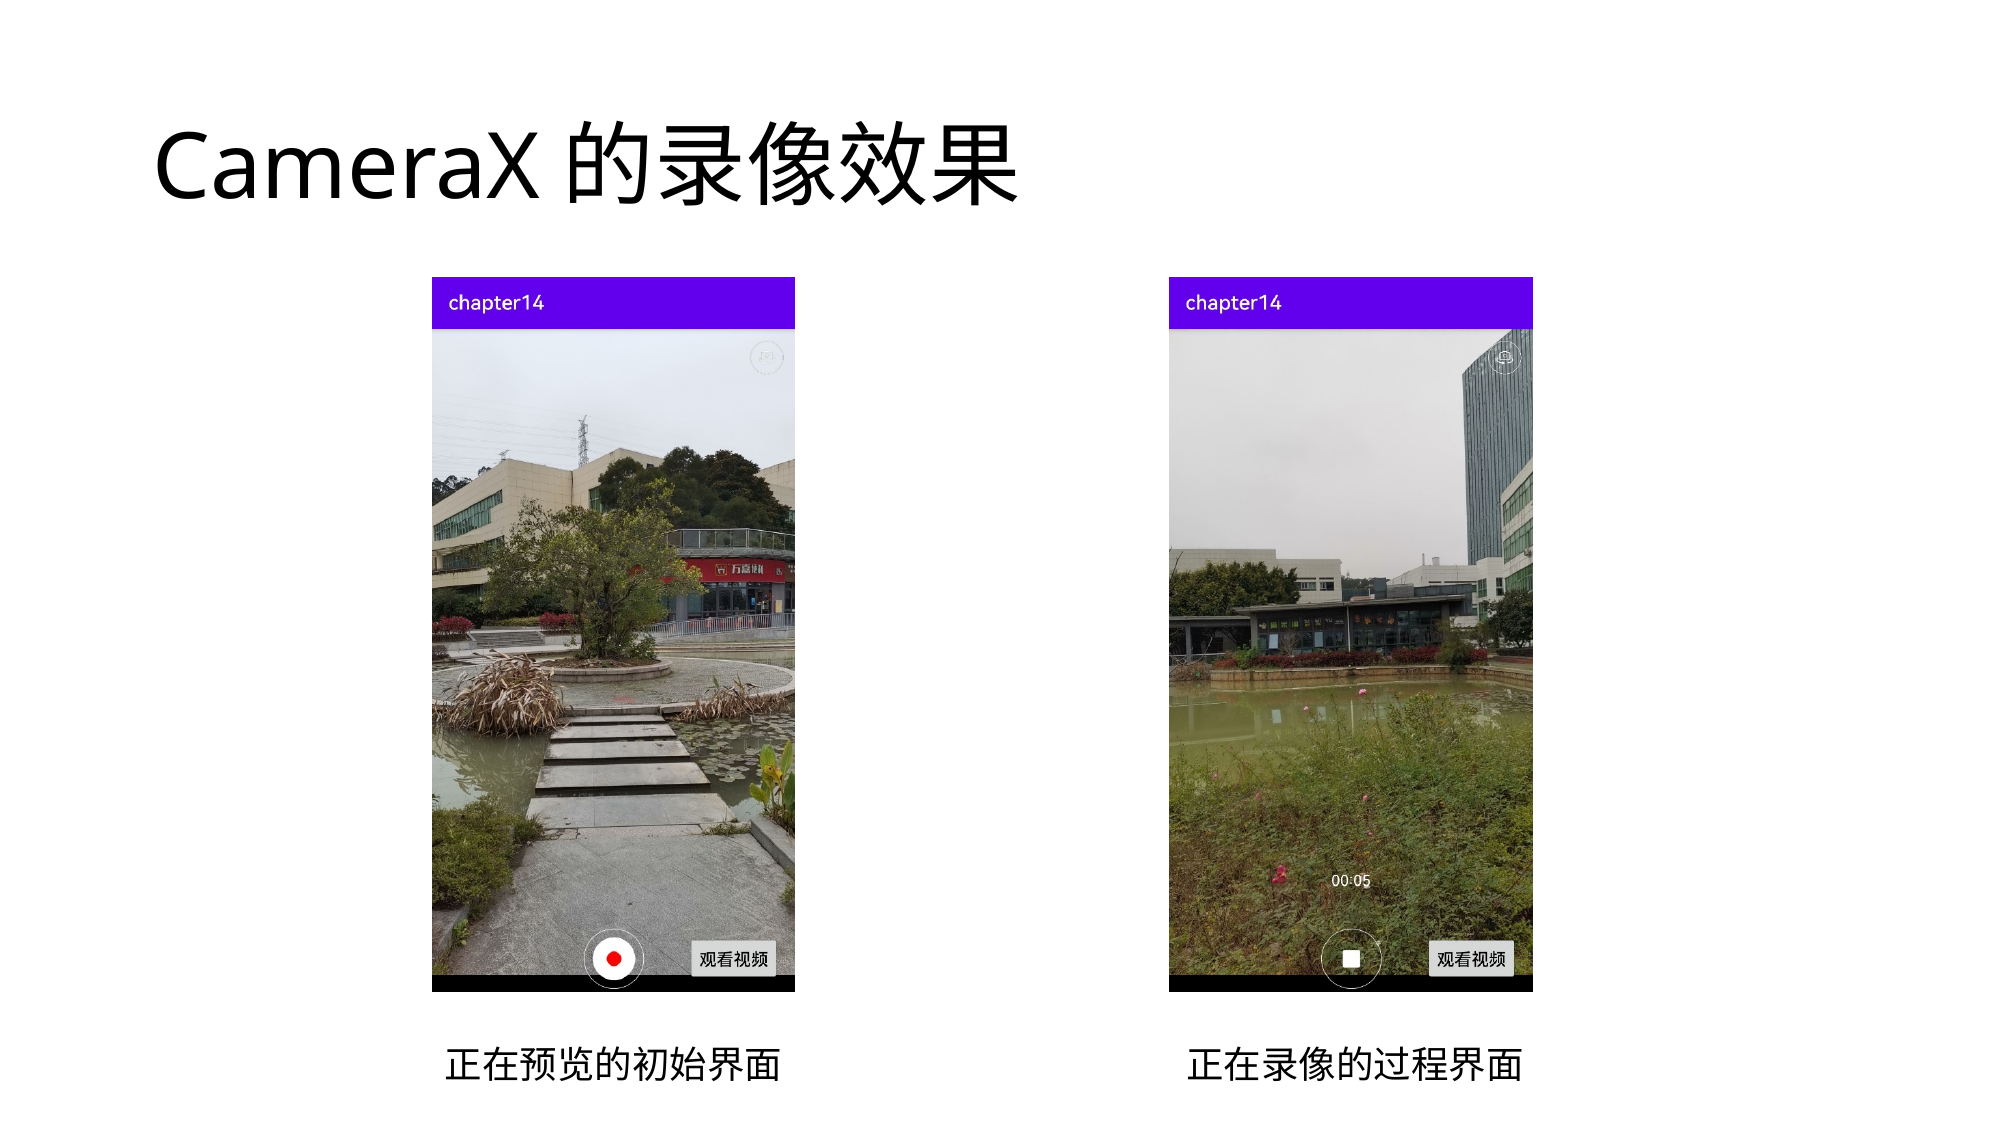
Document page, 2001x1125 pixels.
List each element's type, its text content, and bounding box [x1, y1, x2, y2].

text_box 正在录像的过程界面 [1171, 1034, 1539, 1094]
title CameraX的录像效果 [137, 59, 1863, 278]
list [432, 277, 795, 992]
picture [1169, 277, 1533, 992]
text_box 正在预览的初始界面 [429, 1034, 798, 1094]
